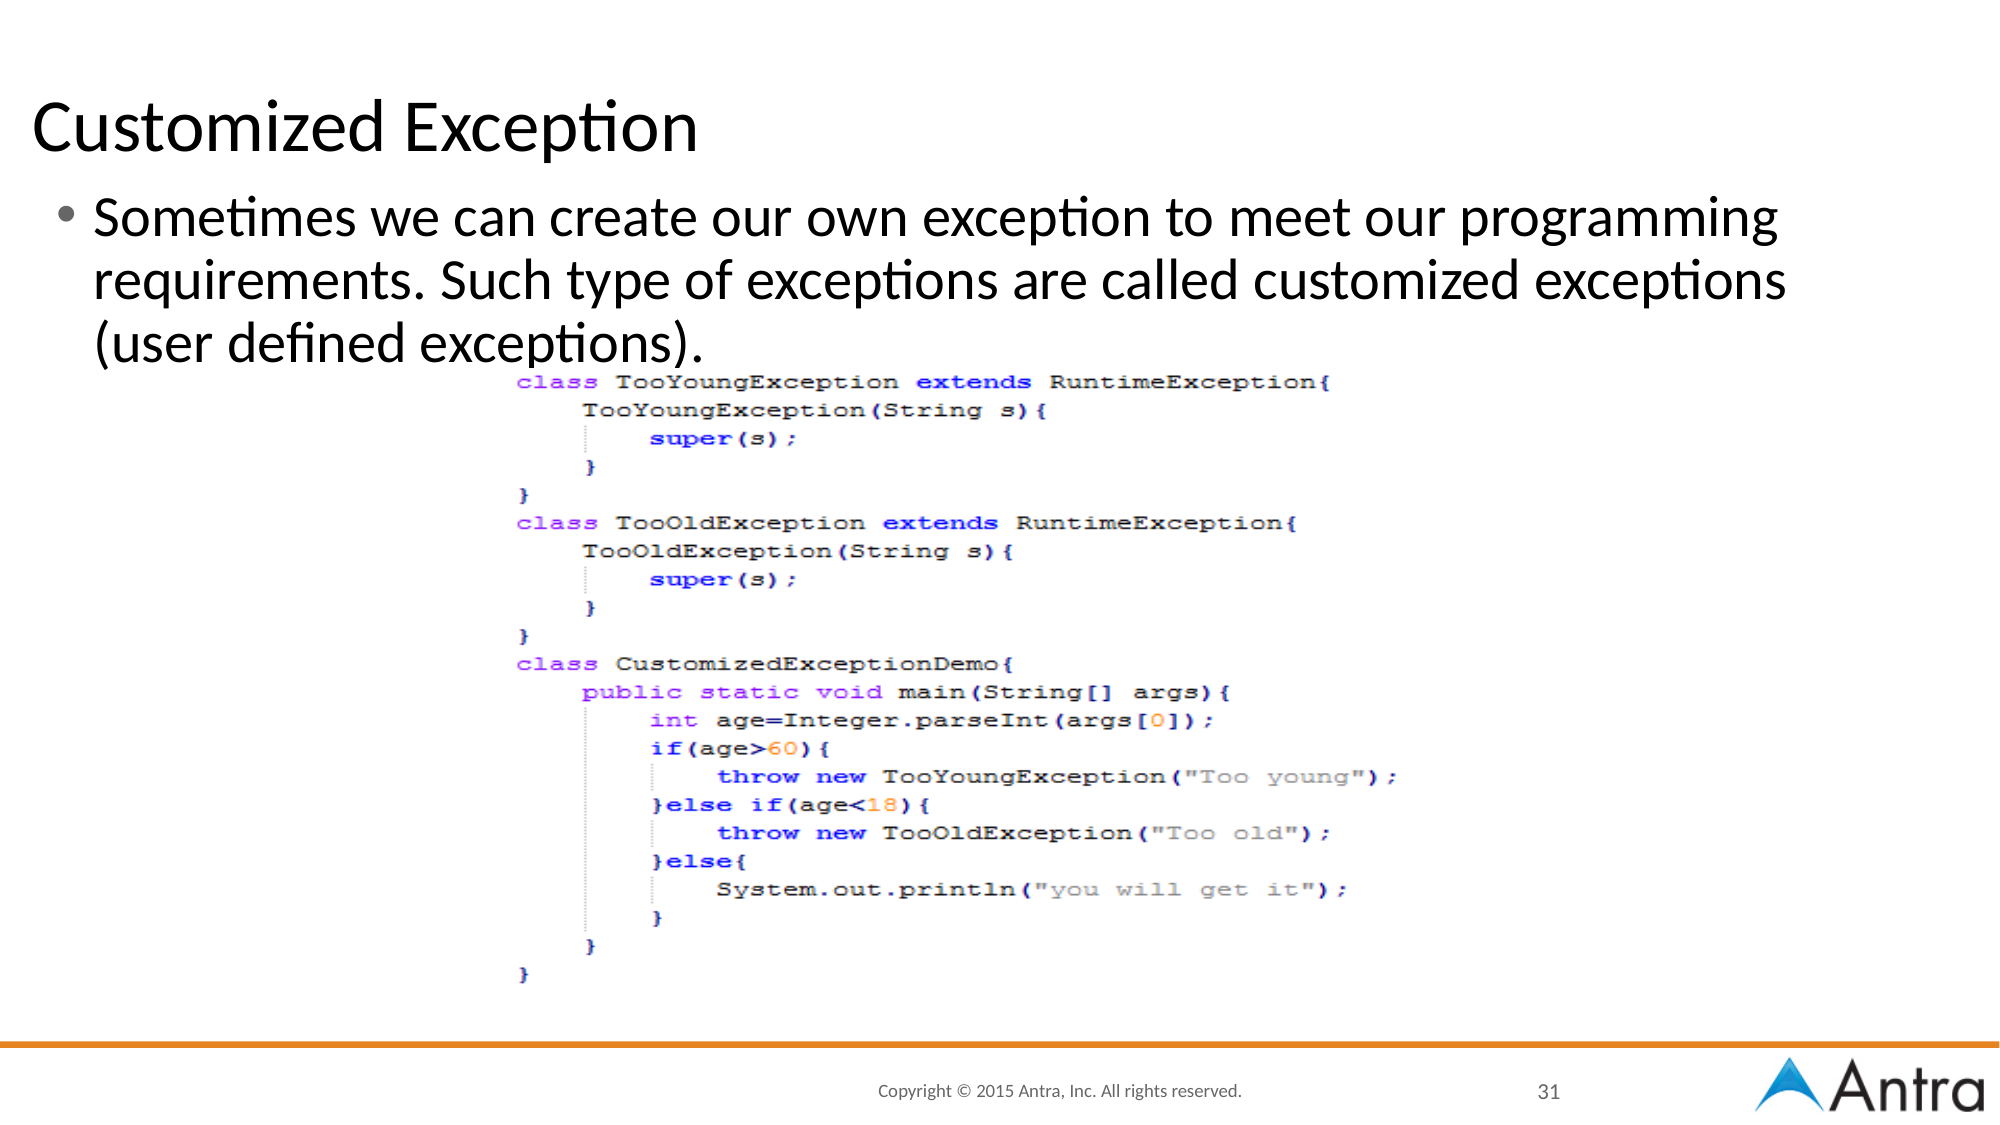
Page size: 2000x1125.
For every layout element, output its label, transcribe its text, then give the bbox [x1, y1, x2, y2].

picture [1744, 1048, 1994, 1122]
picture [514, 368, 1421, 985]
list Sometimes we can create our own exception to meet our programming requirements. Such type of exceptions are called customized exceptions (user defined exceptions). [56, 185, 1913, 975]
title Customized Exception [32, 29, 1913, 166]
slide_number 31 [1498, 1075, 1561, 1106]
